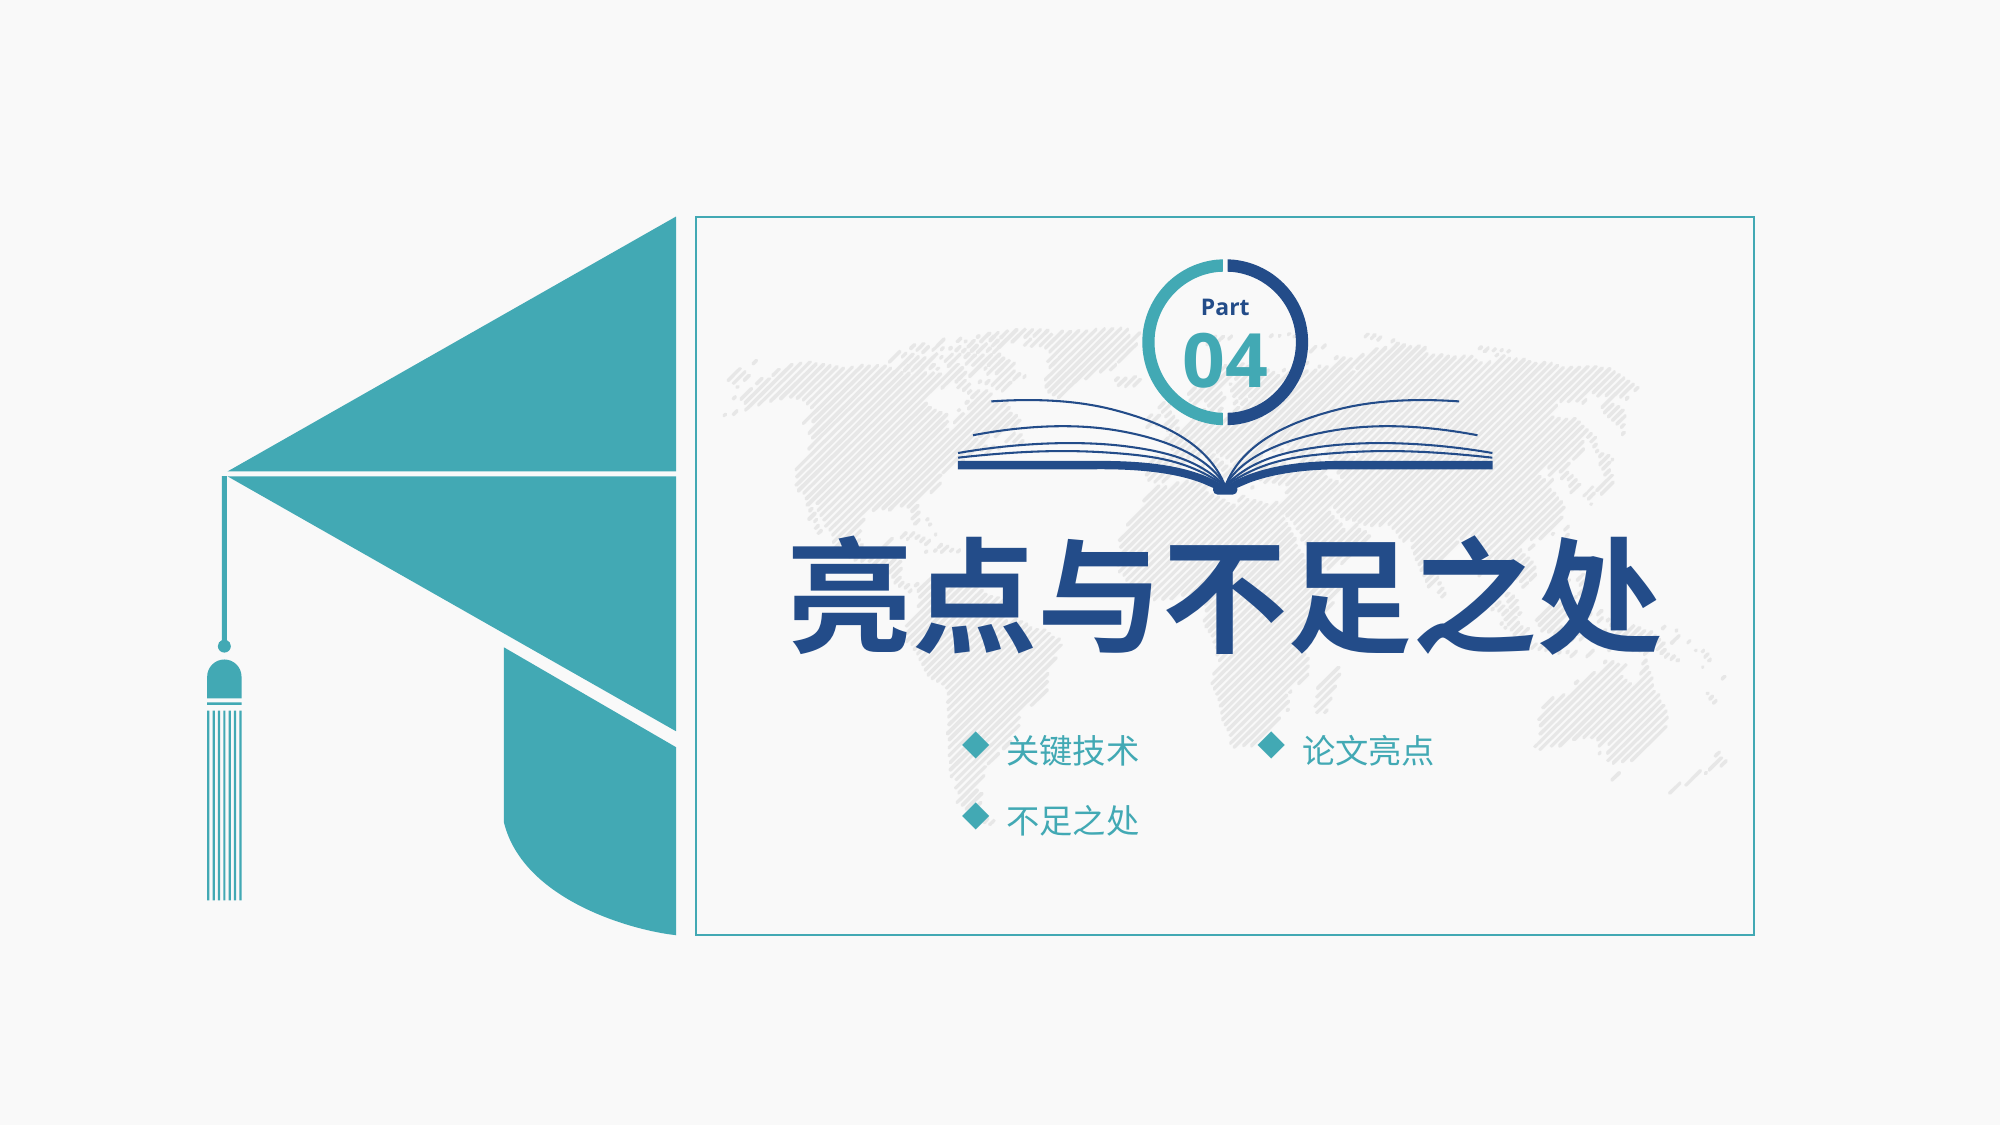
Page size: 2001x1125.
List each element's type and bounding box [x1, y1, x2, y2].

text_box [957, 398, 1493, 495]
text_box [207, 216, 677, 936]
text_box [695, 216, 1755, 936]
text_box [1142, 259, 1309, 398]
